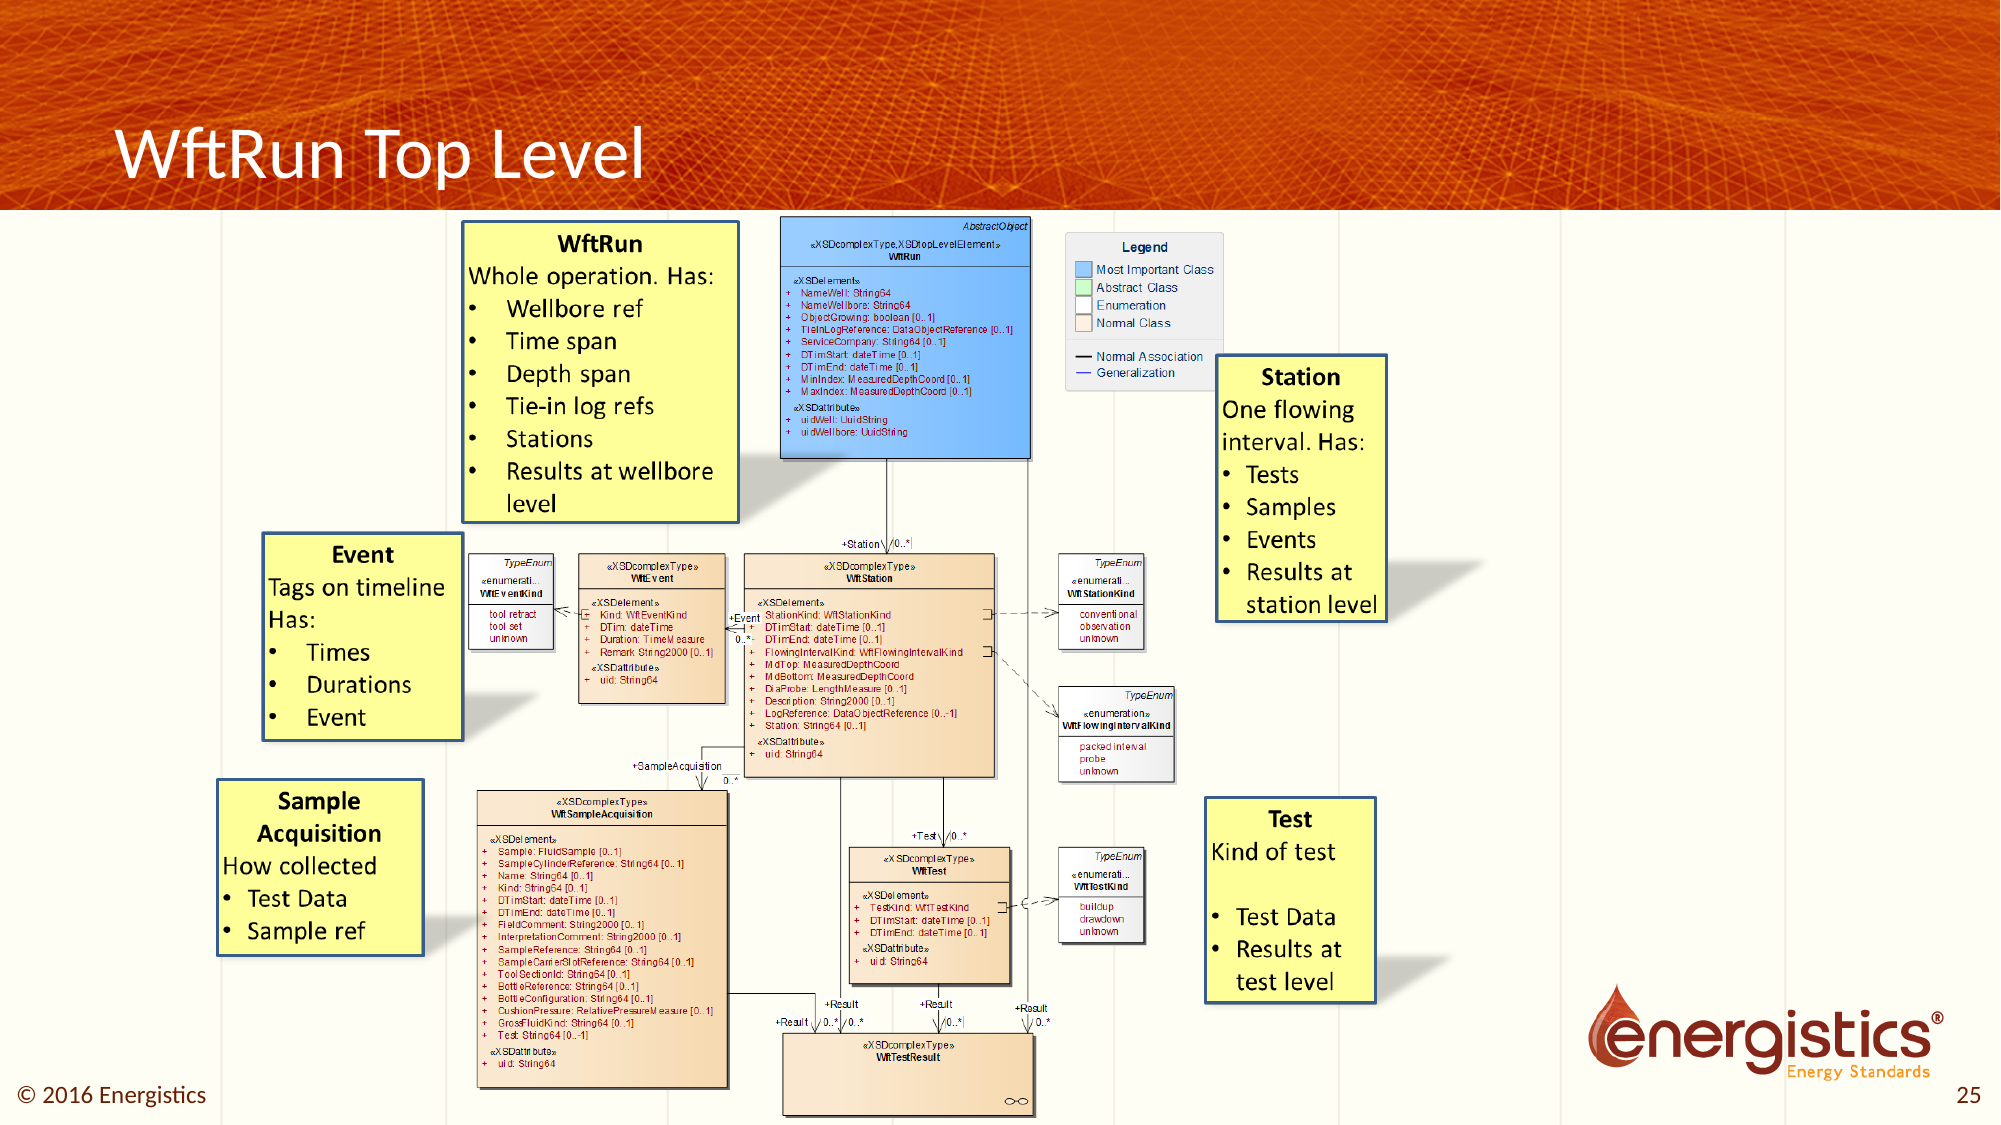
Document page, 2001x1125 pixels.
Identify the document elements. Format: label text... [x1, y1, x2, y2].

text_box WftRun Top Level [99, 54, 1900, 242]
picture [0, 0, 2001, 1125]
